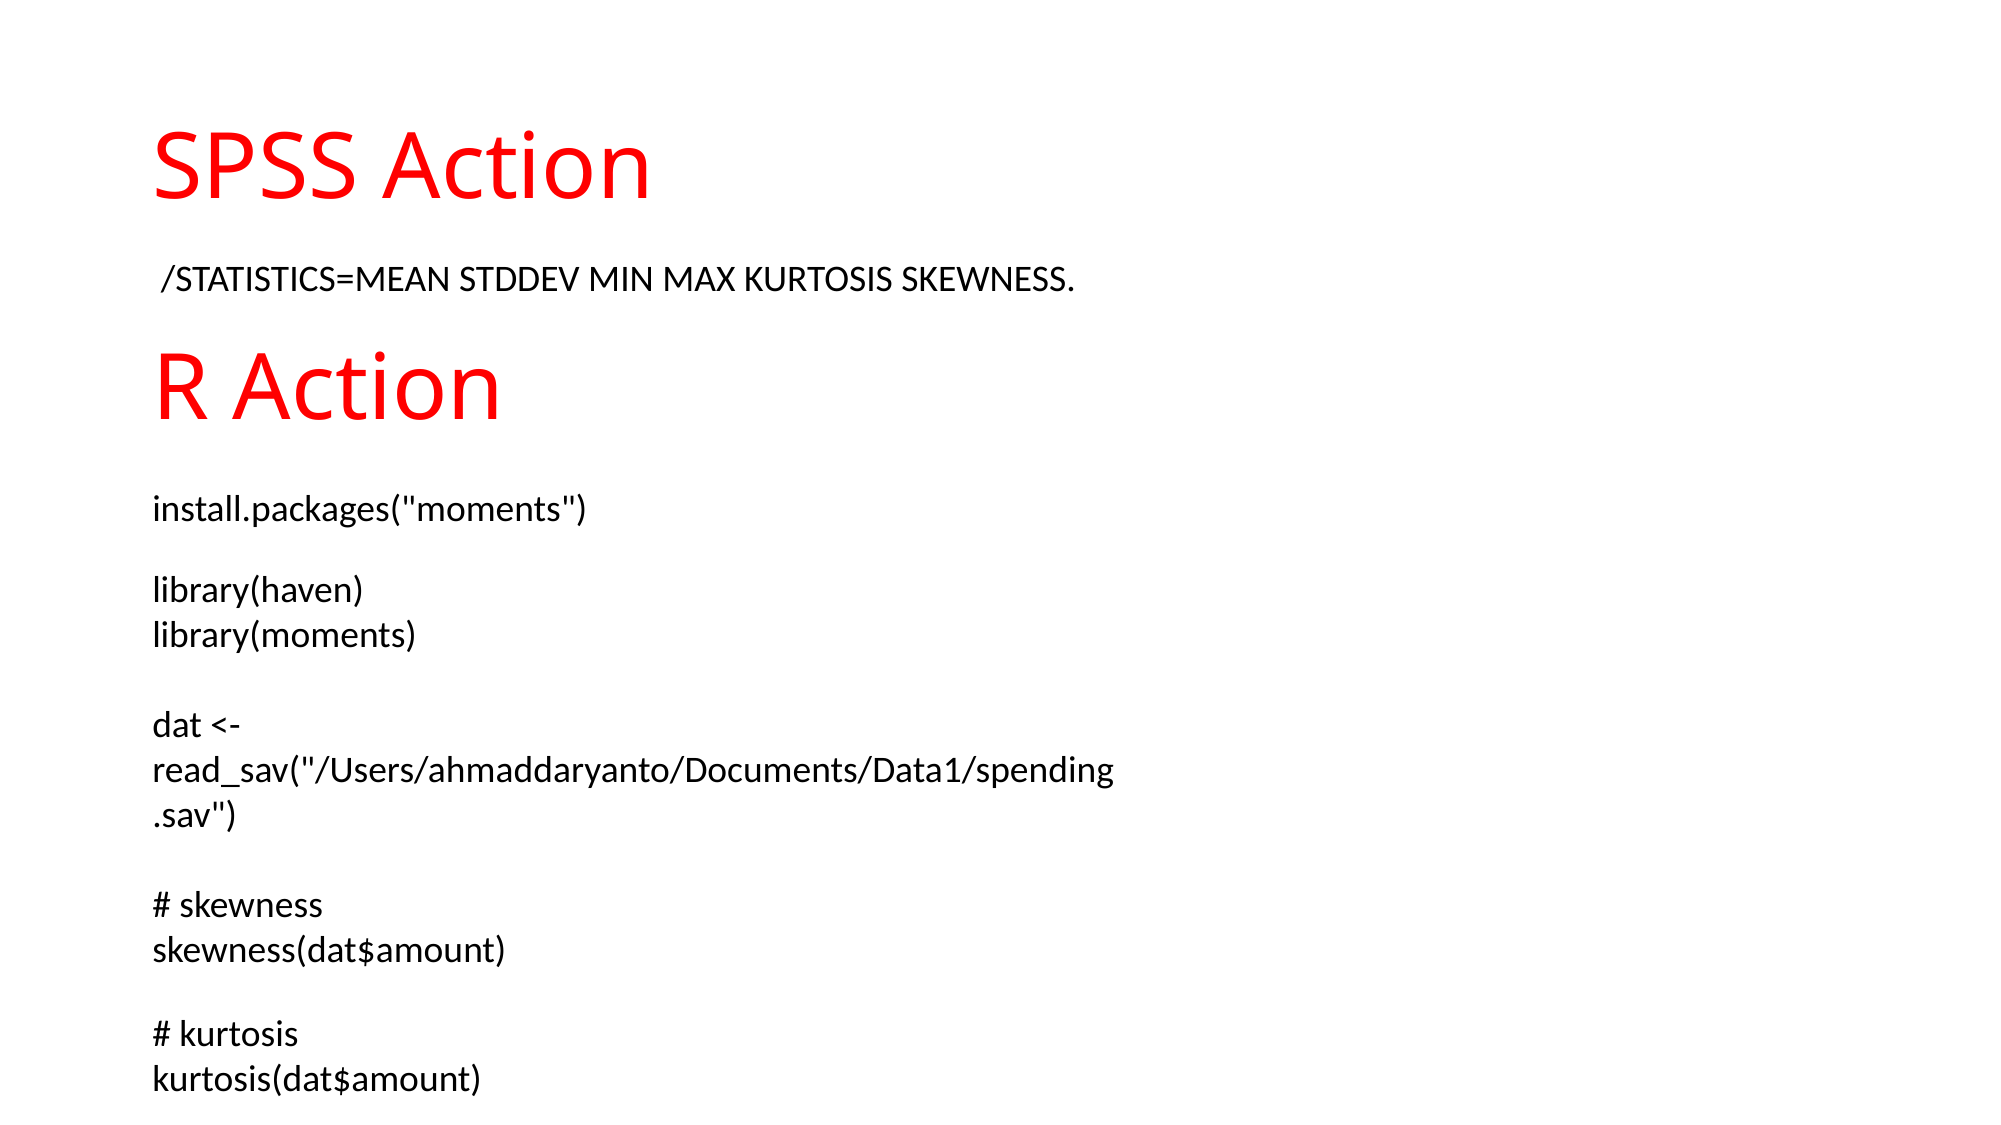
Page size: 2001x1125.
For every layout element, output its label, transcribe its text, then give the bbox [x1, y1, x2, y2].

text_box install.packages("moments") [137, 476, 1138, 537]
text_box # kurtosis kurtosis(dat$amount) [137, 1001, 1138, 1106]
text_box /STATISTICS=MEAN STDDEV MIN MAX KURTOSIS SKEWNESS. [137, 246, 1138, 307]
title SPSS Action [137, 59, 1863, 278]
text_box library(haven) library(moments) dat <- read_sav("/Users/ahmaddaryanto/Documents/Data1/spending.sav") # skewness skewness(dat$amount) [137, 557, 1138, 978]
text_box R Action [137, 320, 1138, 445]
